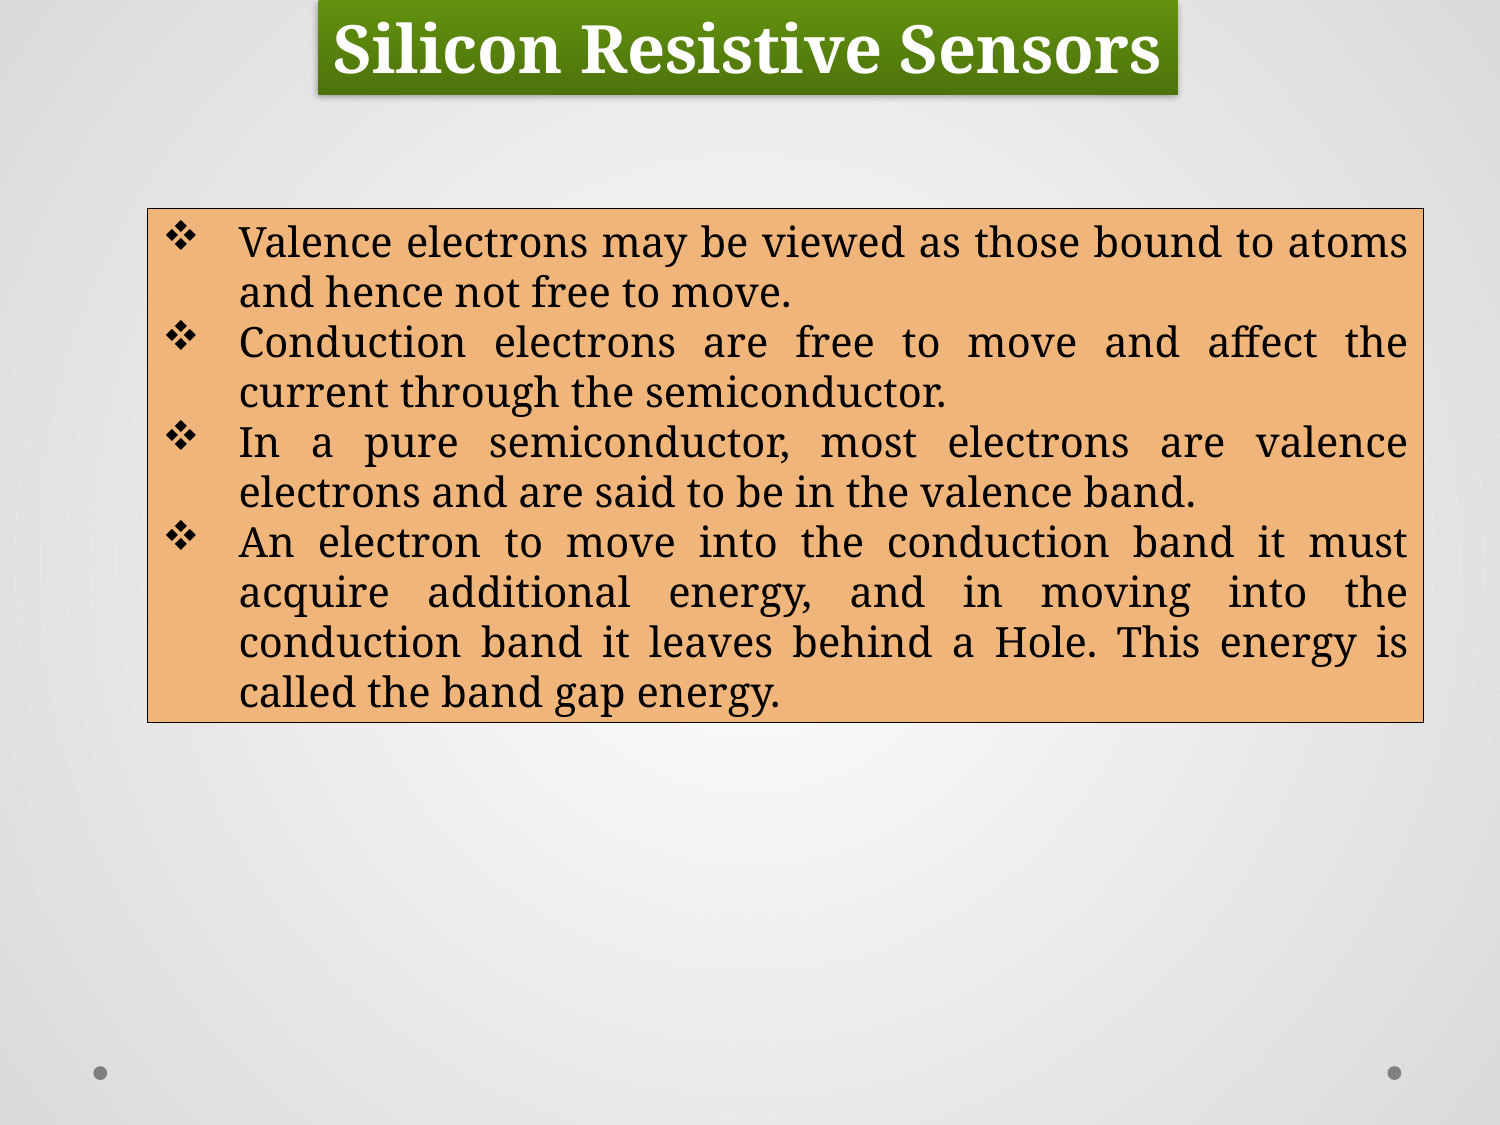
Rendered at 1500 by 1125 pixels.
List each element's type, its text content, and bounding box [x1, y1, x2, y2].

text_box Valence electrons may be viewed as those bound to atoms and hence not free to move. Conduction electrons are free to move and affect the current through the semiconductor. In a pure semiconductor, most electrons are valence electrons and are said to be in the valence band. An electron to move into the conduction band it must acquire additional energy, and in moving into the conduction band it leaves behind a Hole. This energy is called the band gap energy. [147, 208, 1424, 723]
text_box Silicon Resistive Sensors [318, 0, 1178, 95]
